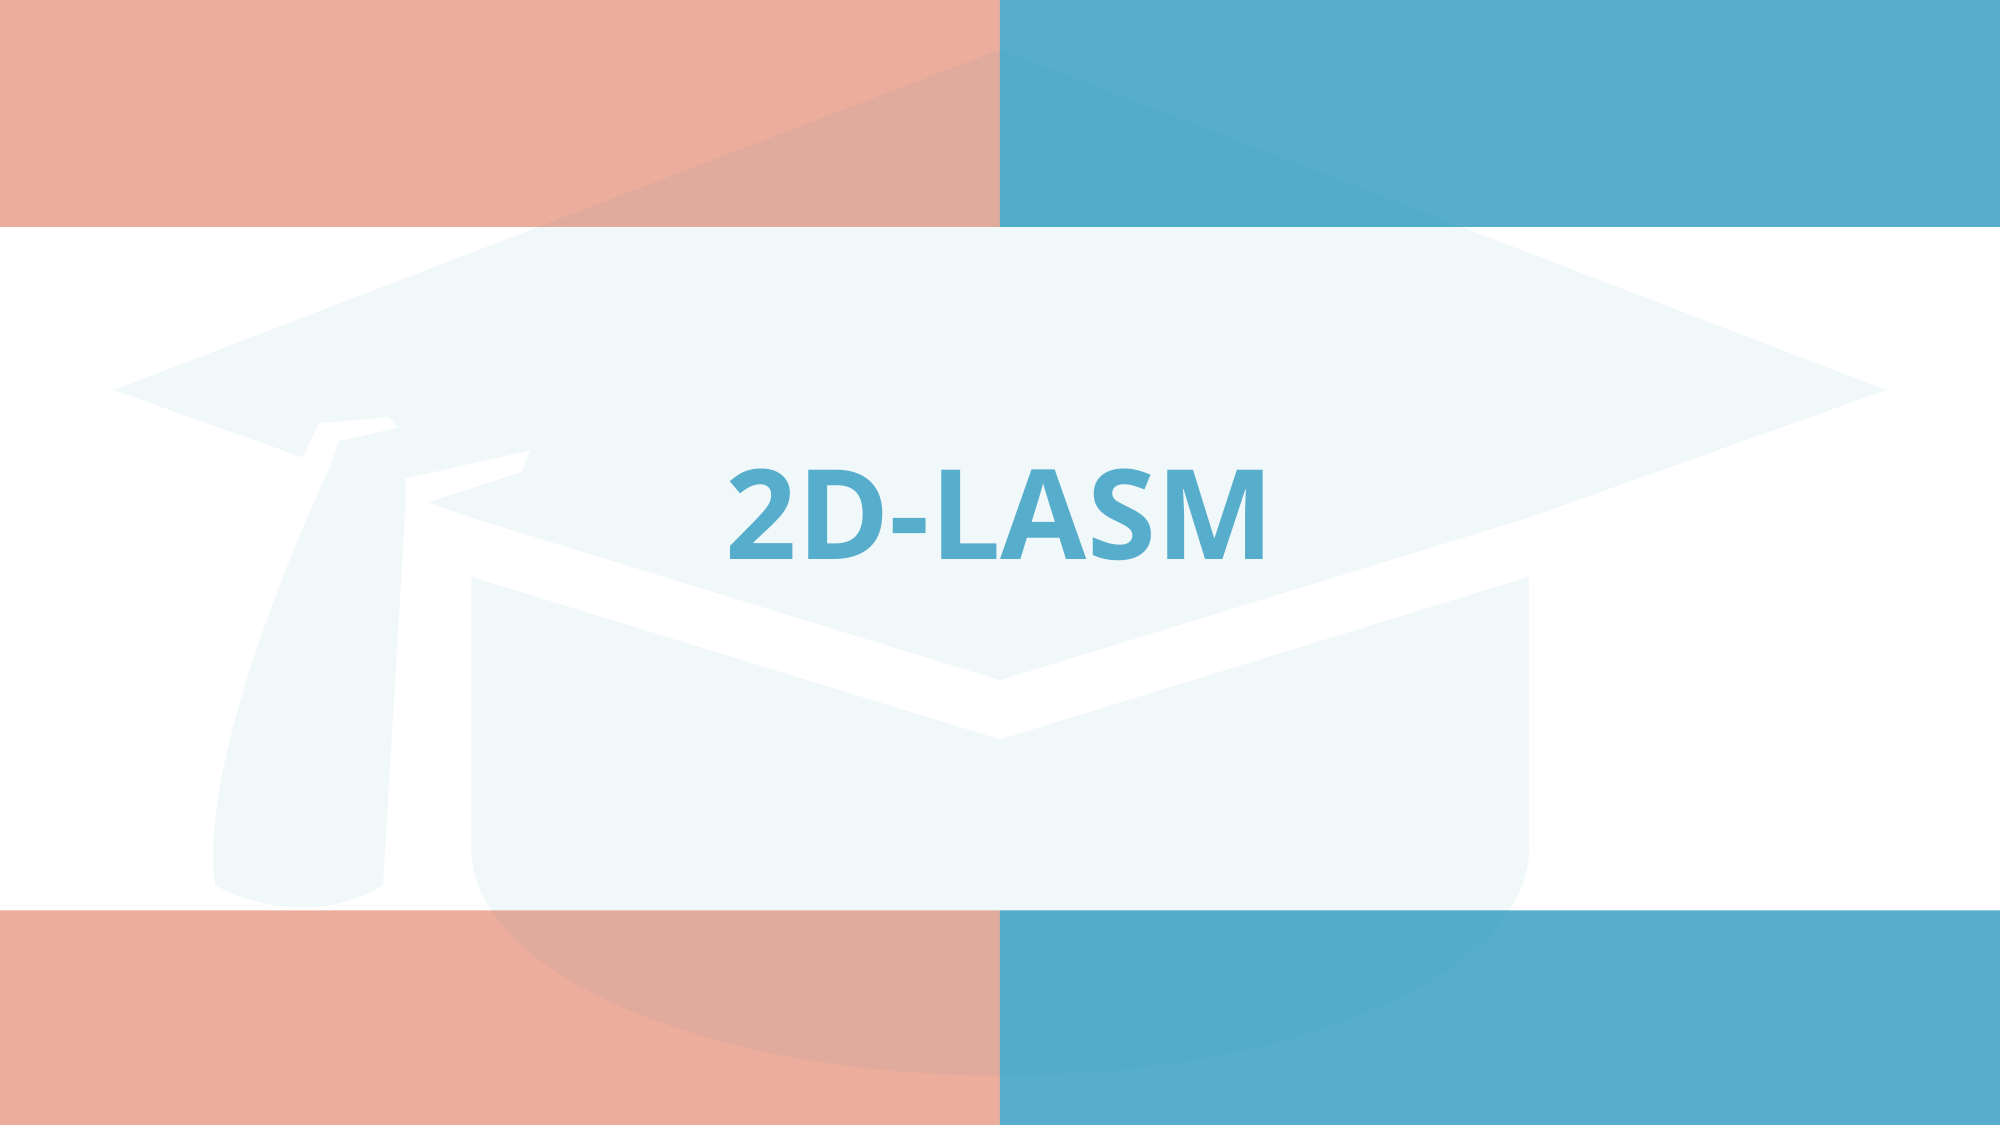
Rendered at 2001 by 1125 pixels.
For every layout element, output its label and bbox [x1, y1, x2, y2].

text_box [0, 0, 2000, 1125]
